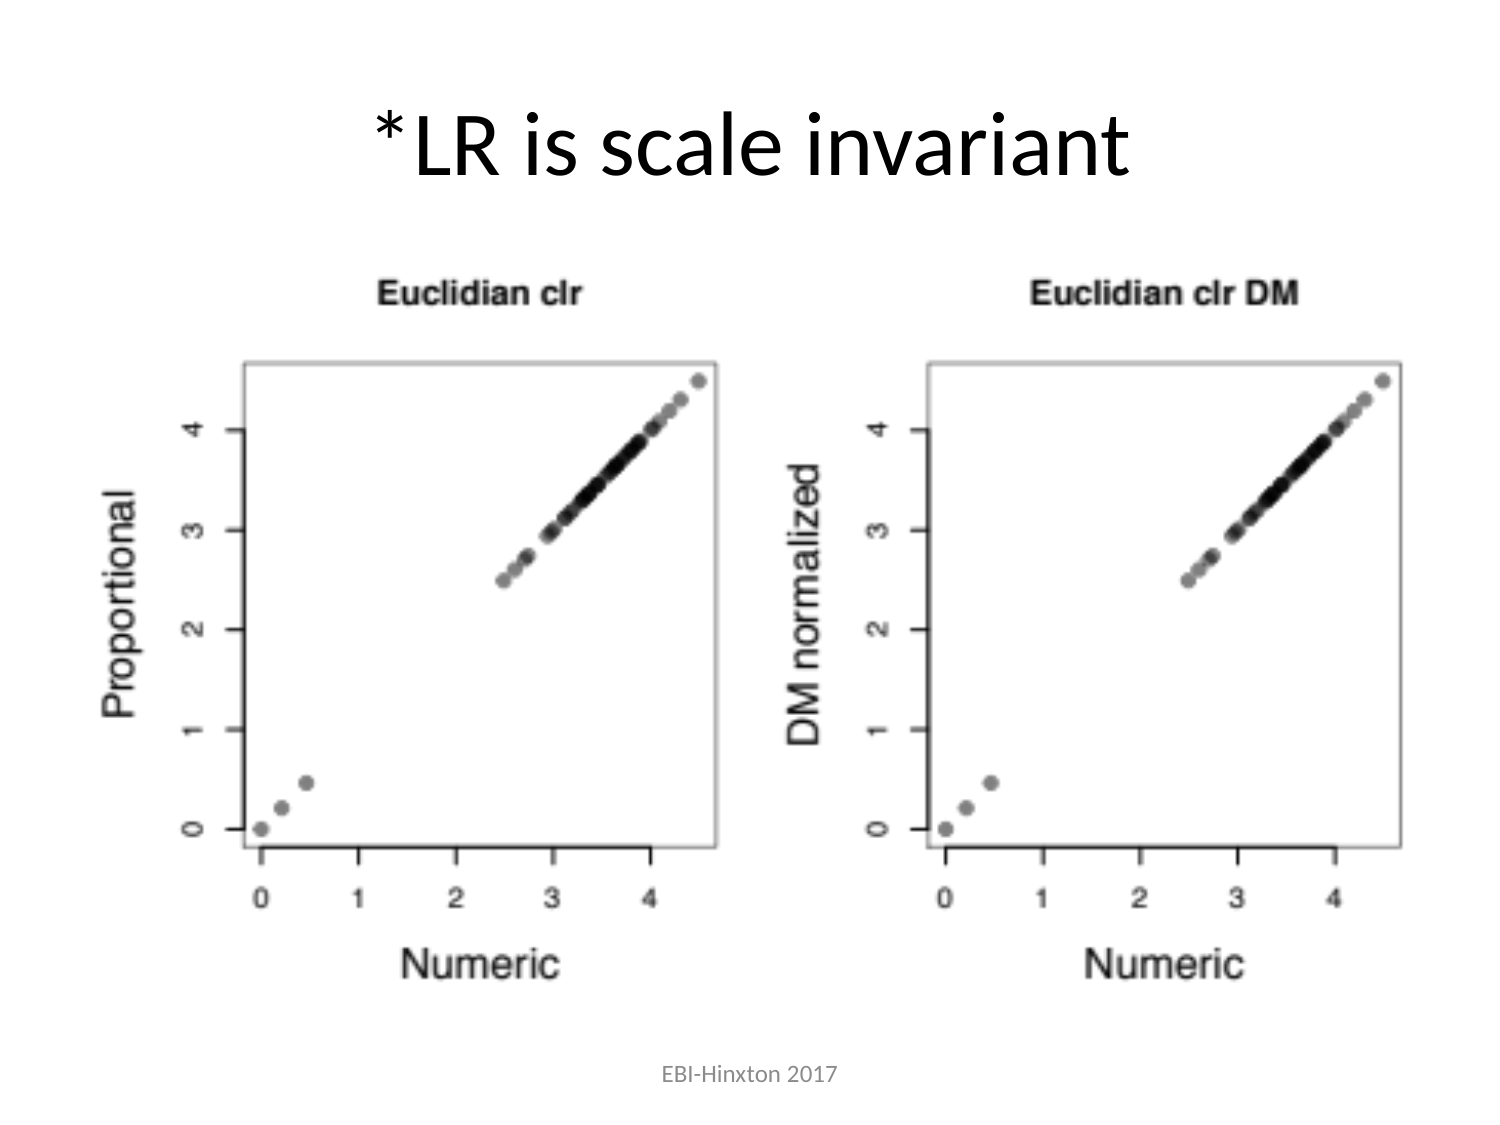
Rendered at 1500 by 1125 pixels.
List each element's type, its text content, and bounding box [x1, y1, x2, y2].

footer EBI-Hinxton 2017 [512, 1042, 988, 1103]
title *LR is scale invariant [75, 45, 1425, 233]
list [74, 262, 1426, 1006]
